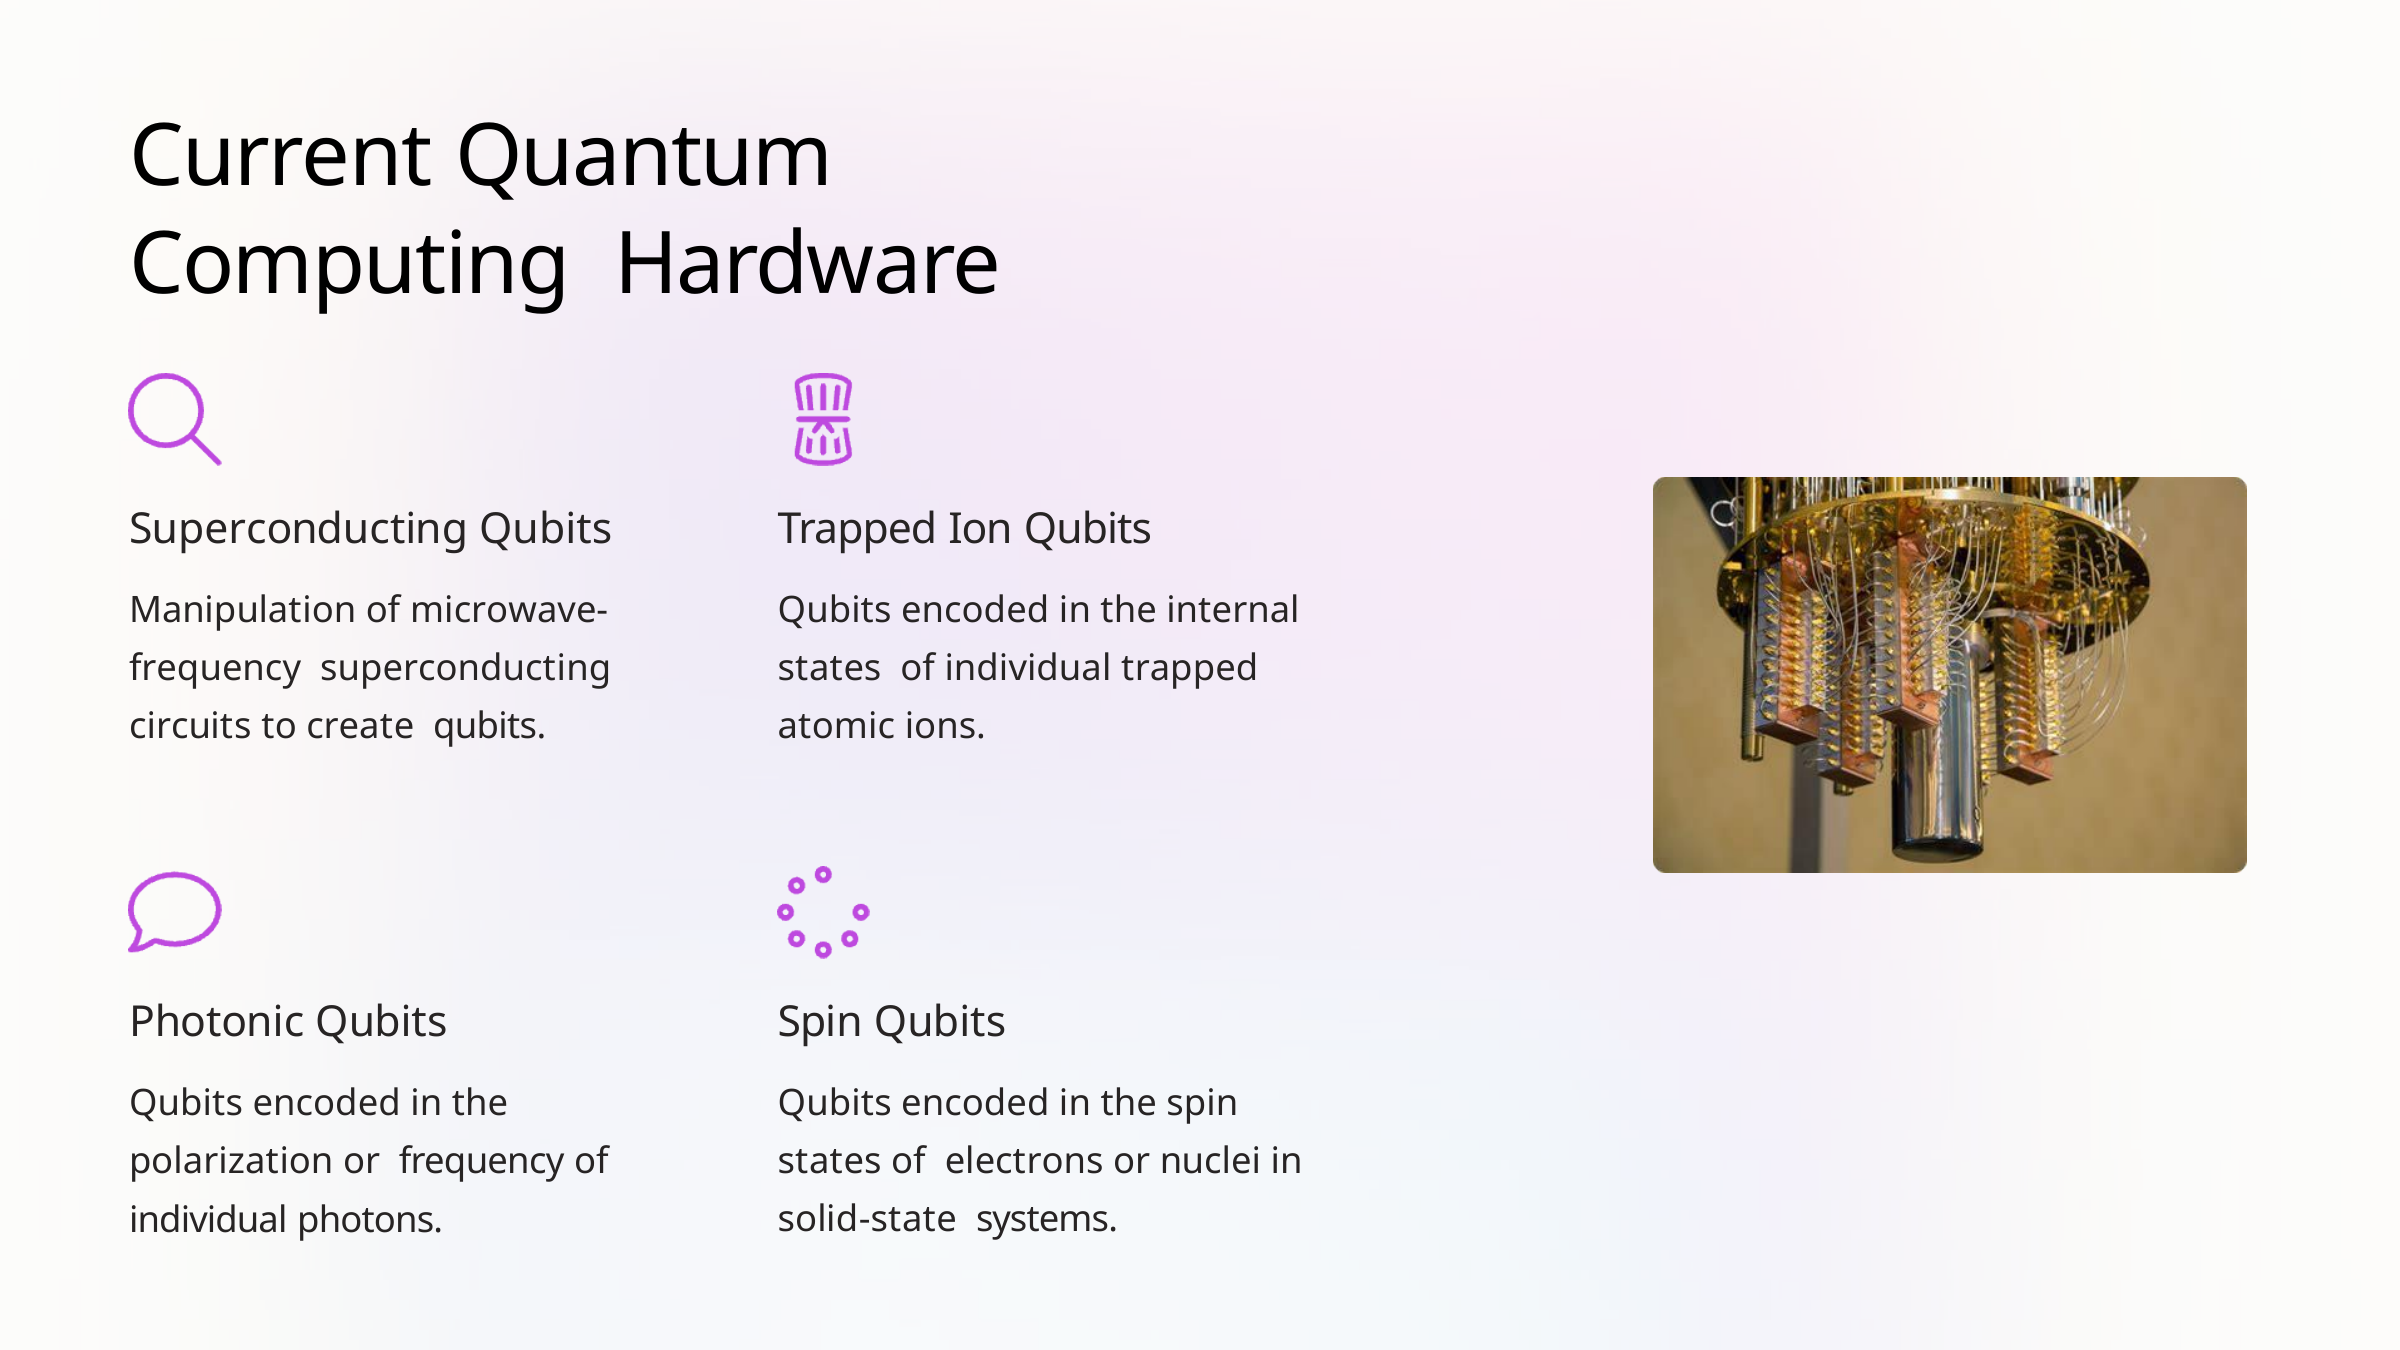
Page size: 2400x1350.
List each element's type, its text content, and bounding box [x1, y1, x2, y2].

title Current Quantum Computing Hardware [127, 94, 1203, 320]
text_box Trapped Ion Qubits Qubits encoded in the internal states of individual trapped atomic ions. [775, 498, 1346, 747]
picture [777, 866, 870, 959]
text_box Spin Qubits Qubits encoded in the spin states of electrons or nuclei in solid-state systems. [775, 991, 1335, 1240]
text_box Superconducting Qubits Manipulation of microwave-frequency superconducting circuits to create qubits. [127, 498, 715, 747]
picture [777, 373, 870, 466]
picture [128, 866, 222, 959]
picture [128, 373, 222, 466]
picture [1653, 477, 2247, 873]
text_box Photonic Qubits Qubits encoded in the polarization or frequency of individual photons. [127, 991, 700, 1240]
